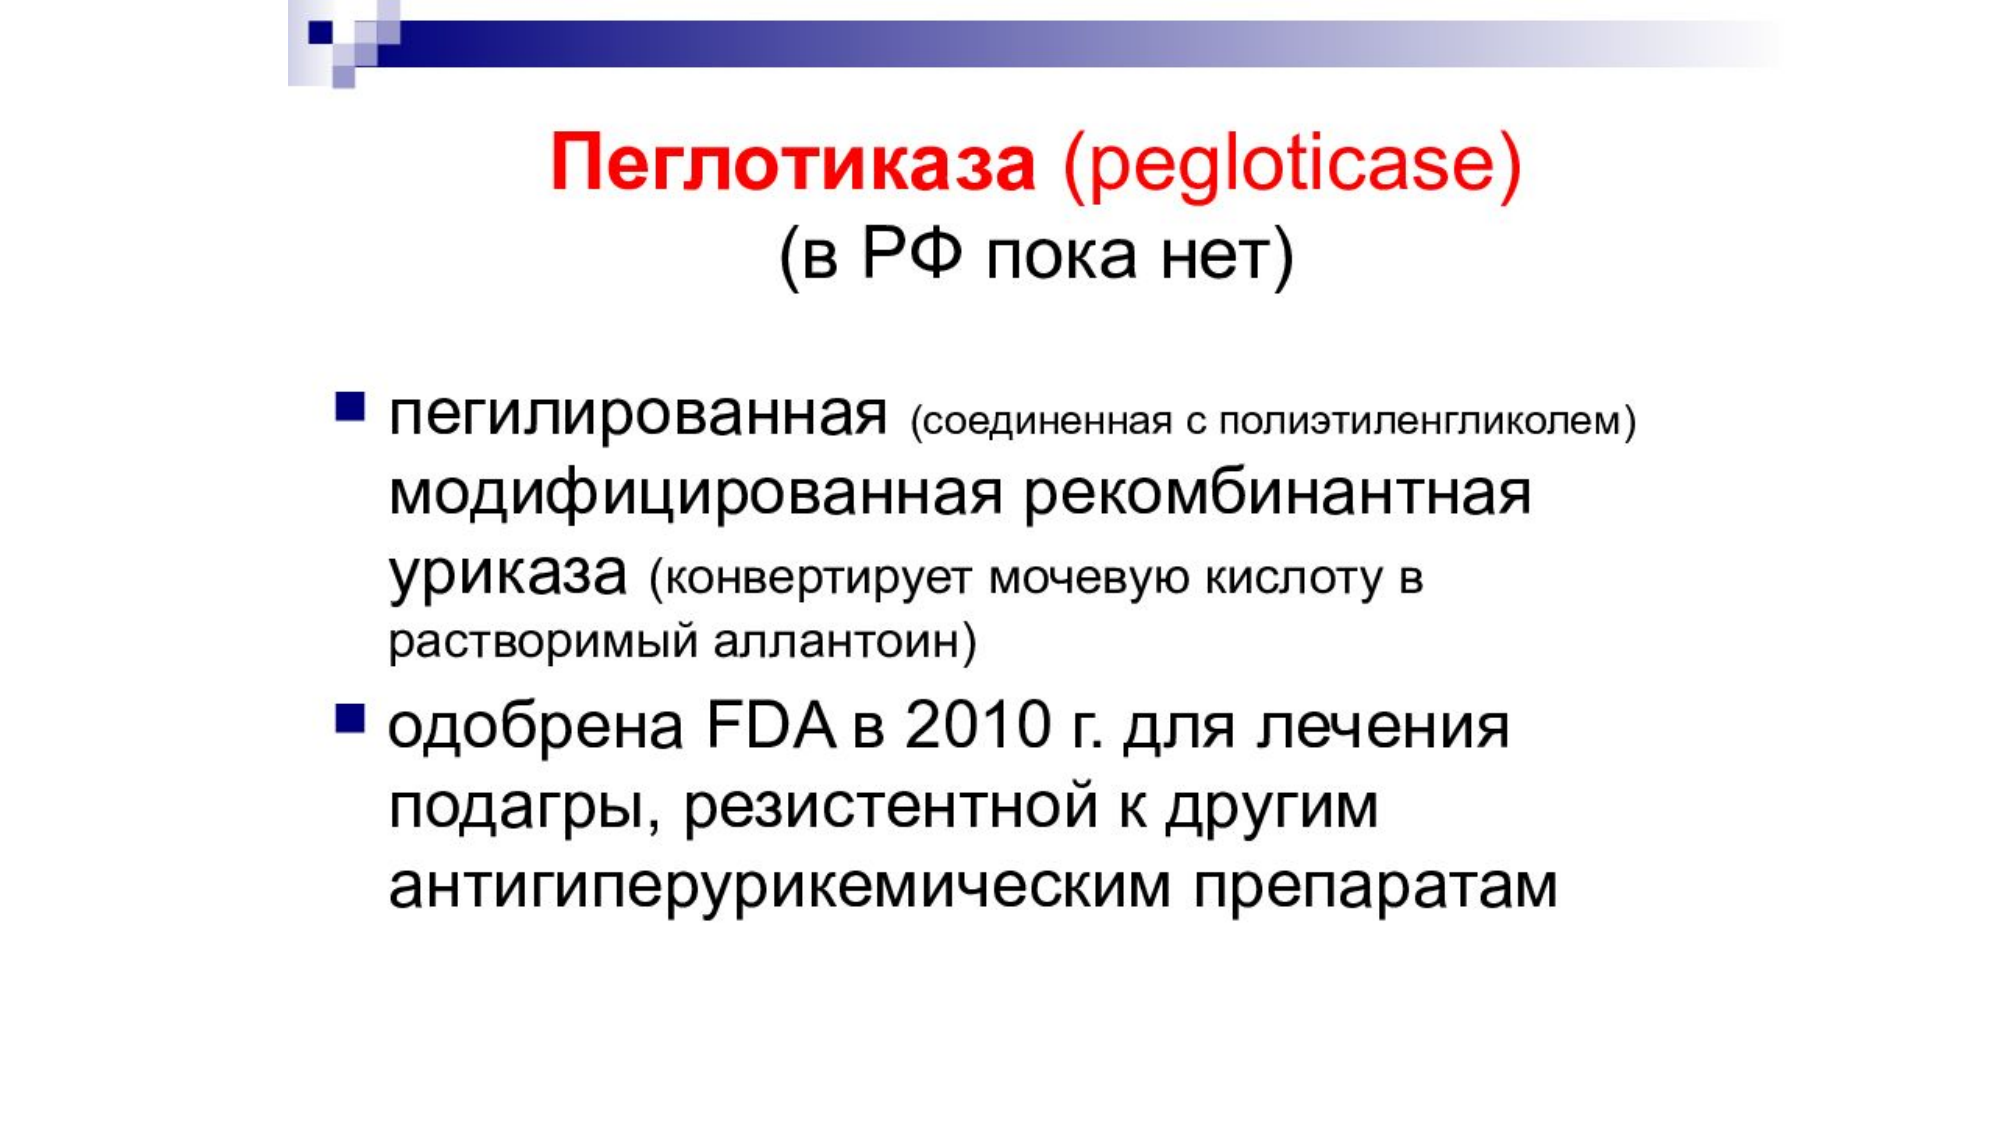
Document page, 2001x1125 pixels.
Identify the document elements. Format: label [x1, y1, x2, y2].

list [288, 0, 1785, 1122]
